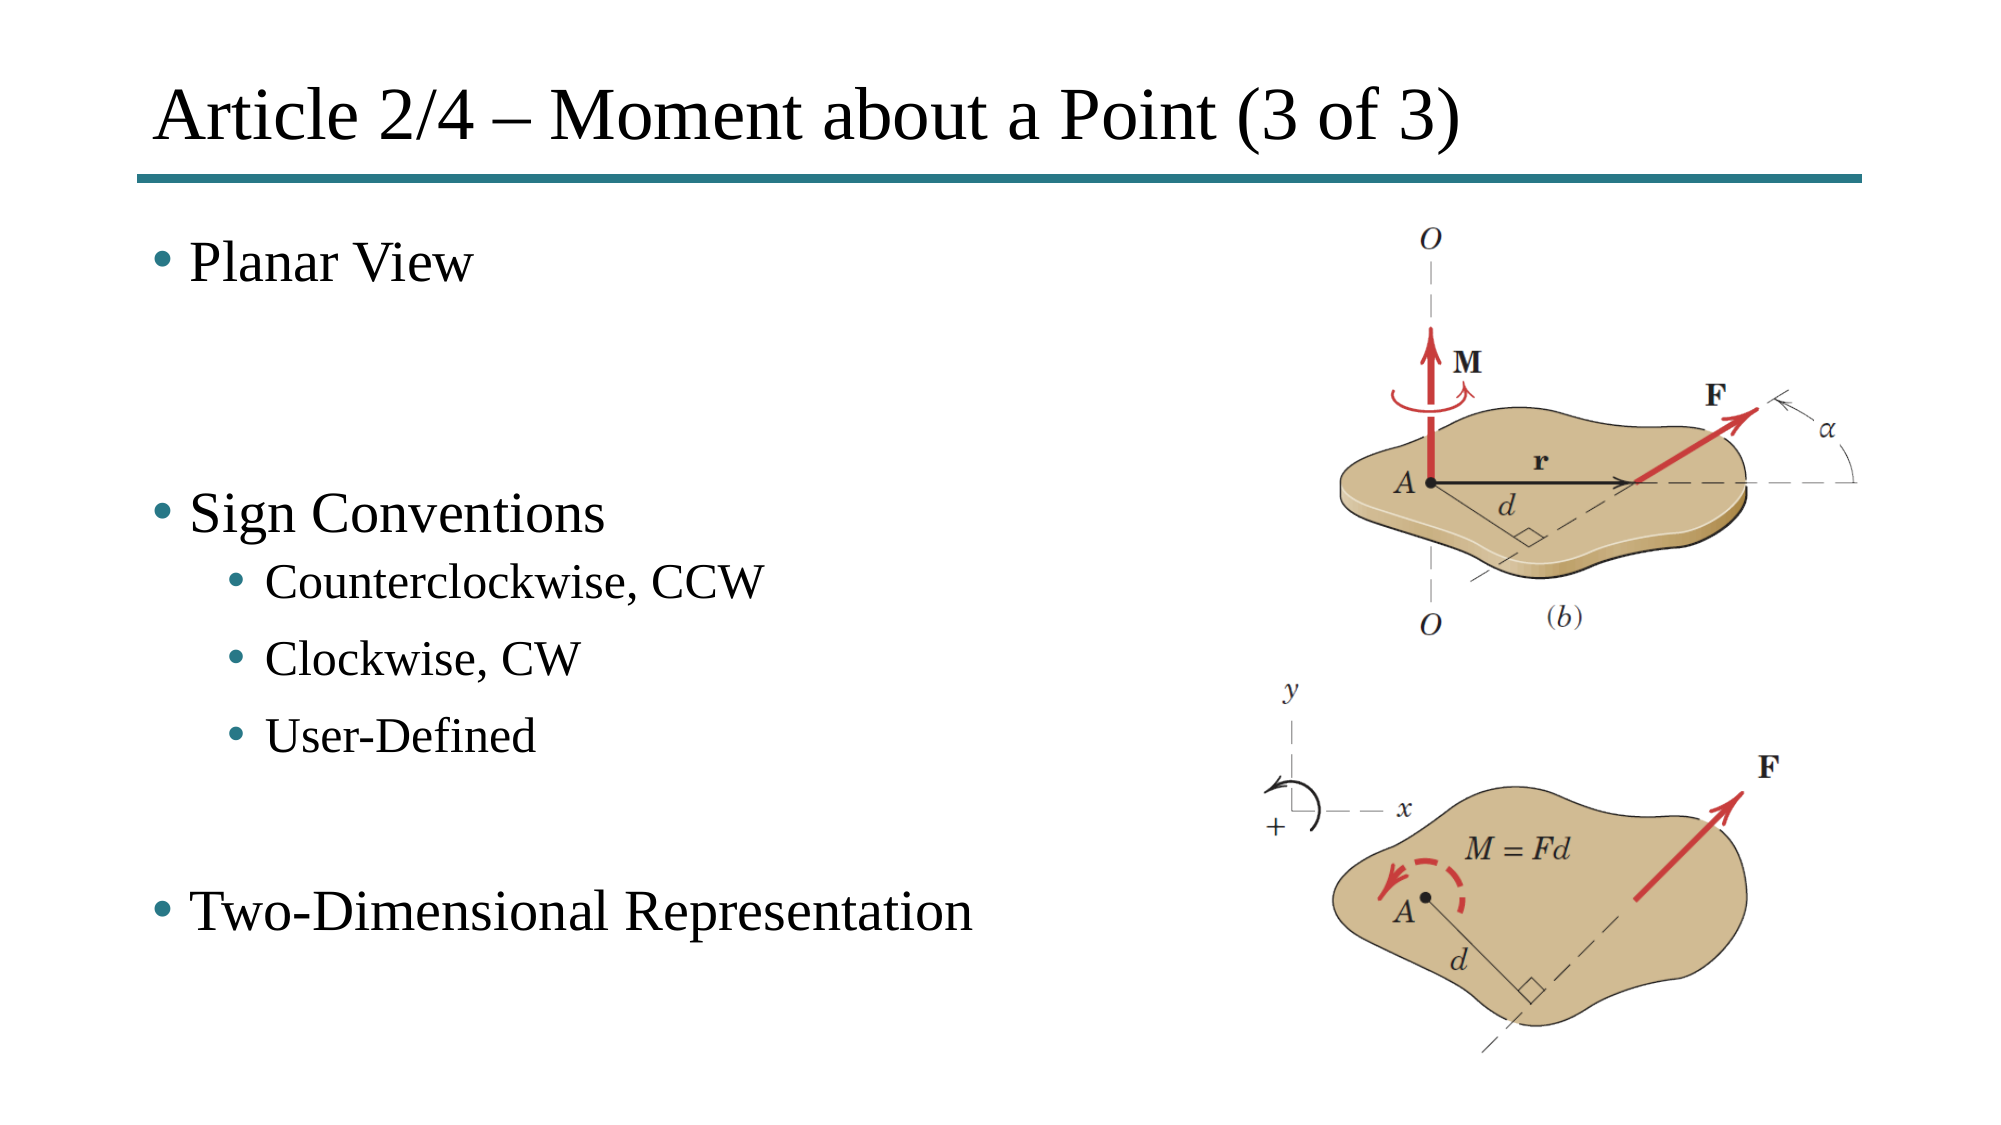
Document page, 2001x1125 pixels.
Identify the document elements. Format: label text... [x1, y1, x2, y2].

list Planar View Sign Conventions Counterclockwise, CCW Clockwise, CW User-Defined Two-Dimensional Representation [137, 223, 1863, 1091]
picture [1337, 223, 1863, 644]
title Article 2/4 – Moment about a Point (3 of 3) [137, 59, 1863, 170]
picture [1261, 676, 1786, 1058]
